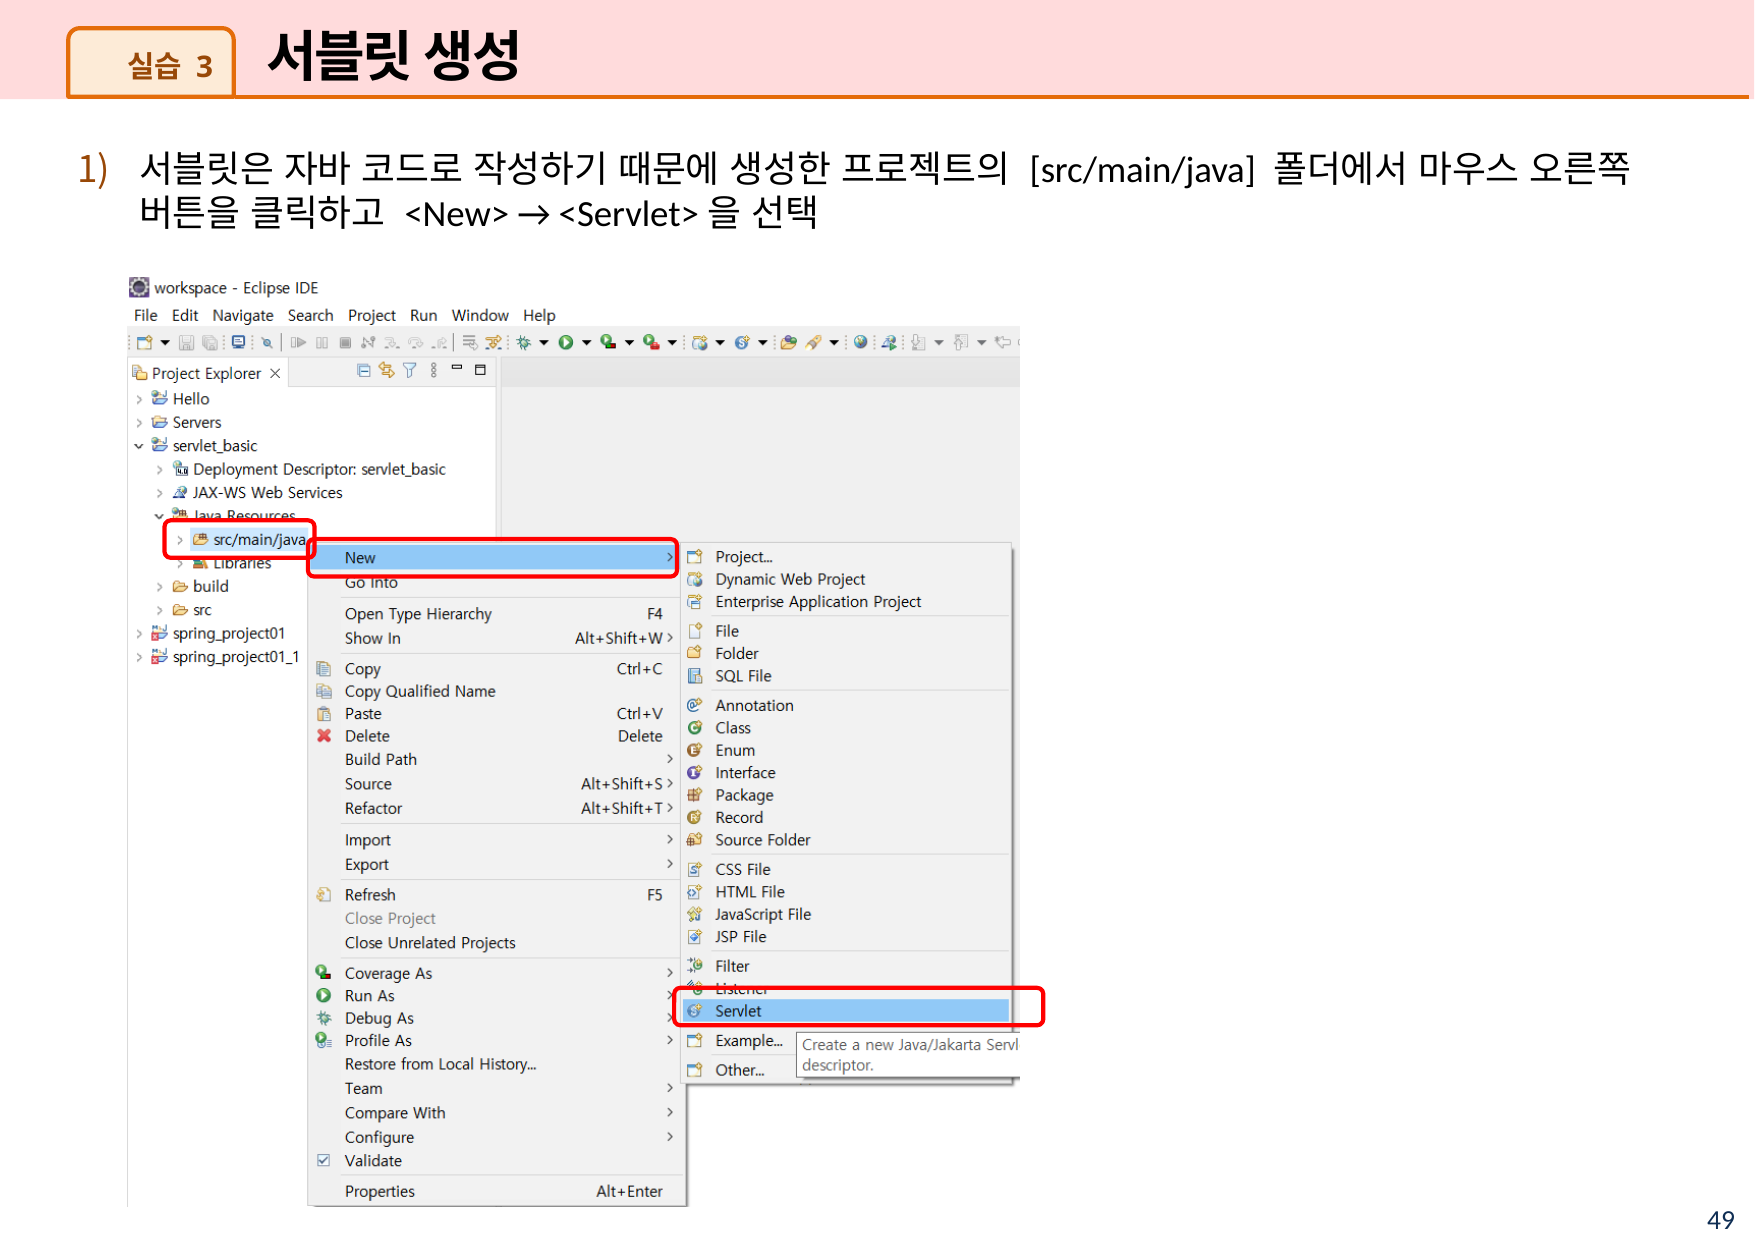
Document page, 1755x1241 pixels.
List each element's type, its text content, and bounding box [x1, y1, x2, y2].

text_box 실습 3 [110, 39, 277, 92]
list 서블릿은 자바 코드로 작성하기 때문에 생성한 프로젝트의 [src/main/java] 폴더에서 마우스 오른쪽 버튼을 클릭하고 <New> → <Servlet>을 선택 [62, 138, 1667, 243]
title 서블릿 생성 [237, 21, 1596, 107]
picture [126, 273, 1020, 1207]
text_box [1025, 985, 1046, 1028]
